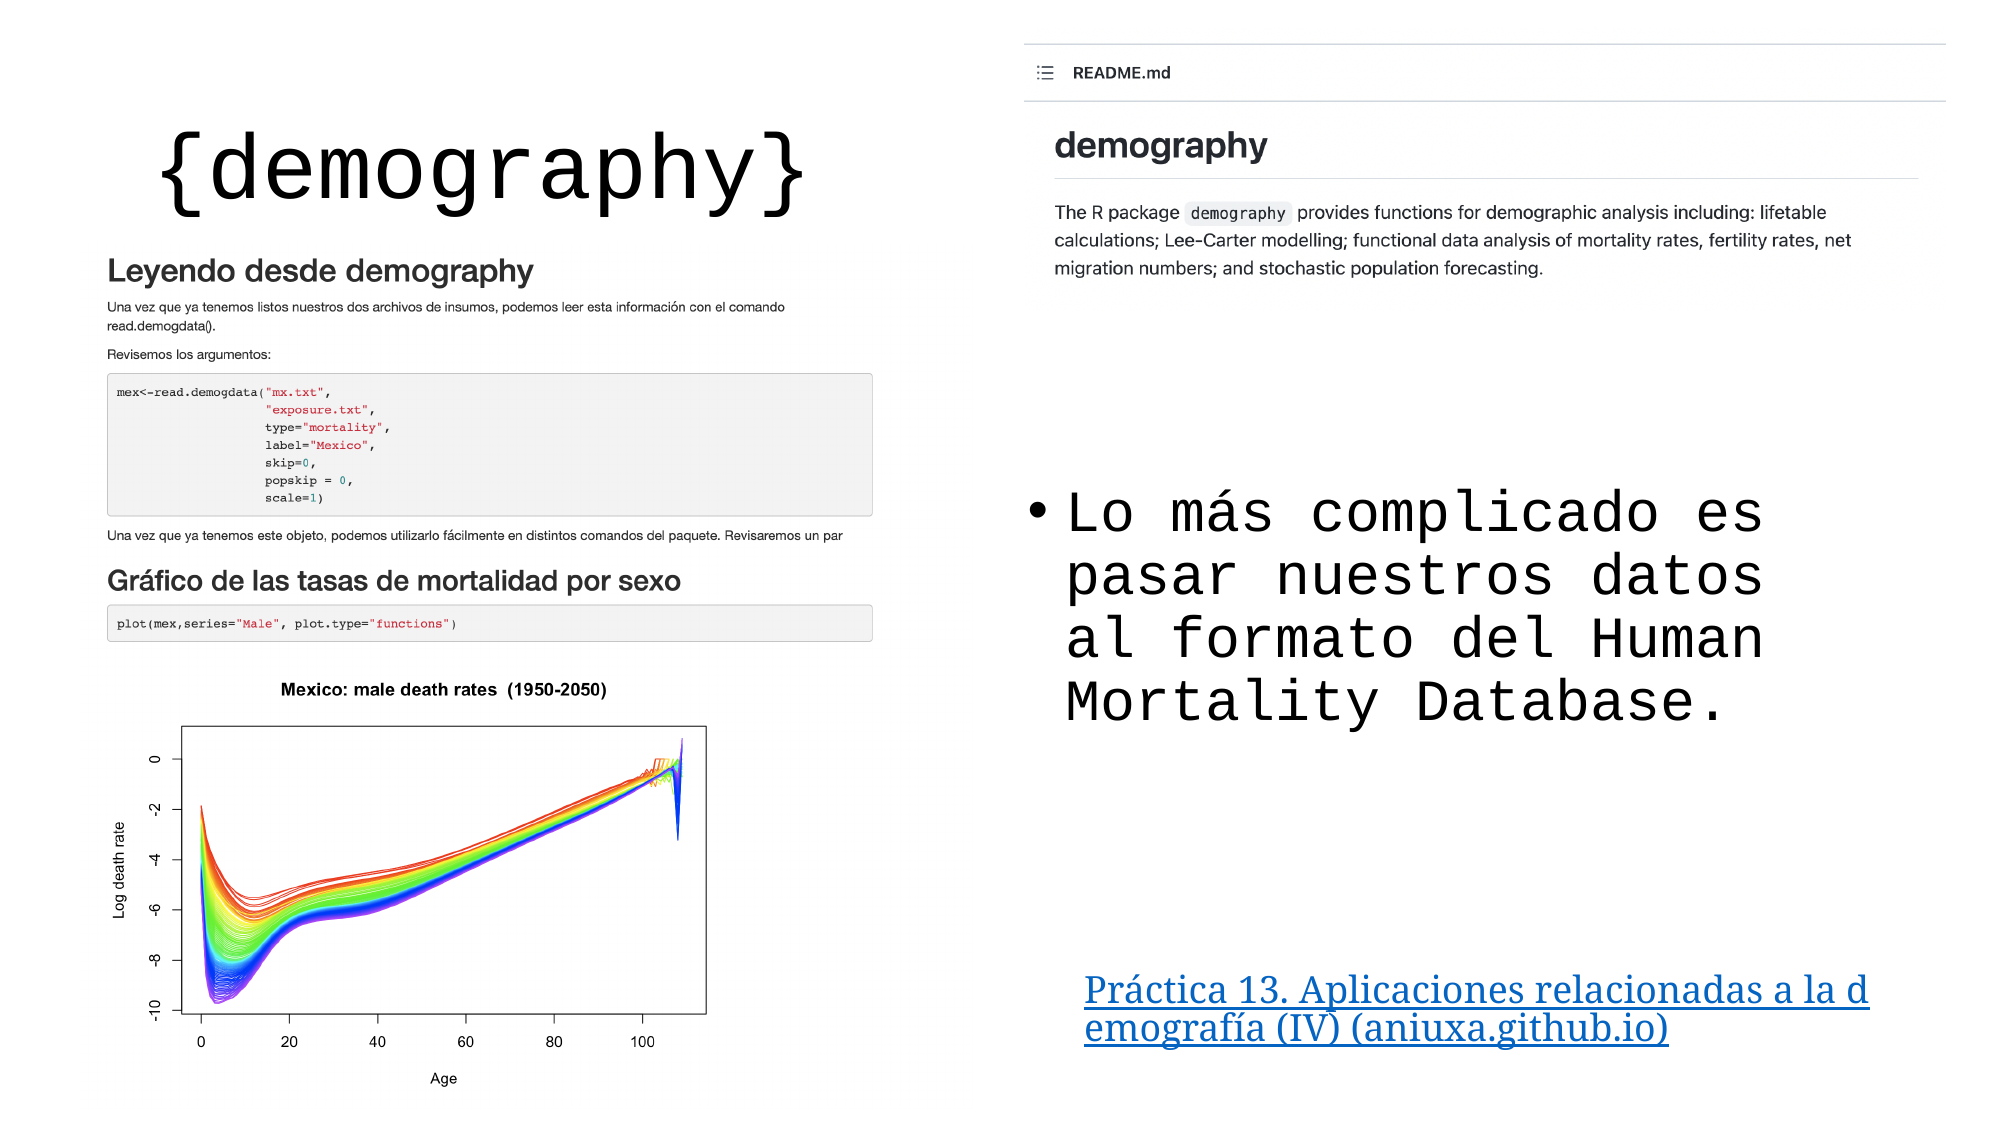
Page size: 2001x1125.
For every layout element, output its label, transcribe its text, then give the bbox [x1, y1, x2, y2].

picture [1024, 27, 1946, 311]
text_box Práctica 13. Aplicaciones relacionadas a la demografía (IV) (aniuxa.github.io) [1069, 958, 1901, 1025]
list Lo más complicado es pasar nuestros datos al formato del Human Mortality Database. [1012, 299, 1863, 1014]
title {demography} [137, 59, 1024, 278]
picture [78, 243, 973, 1109]
